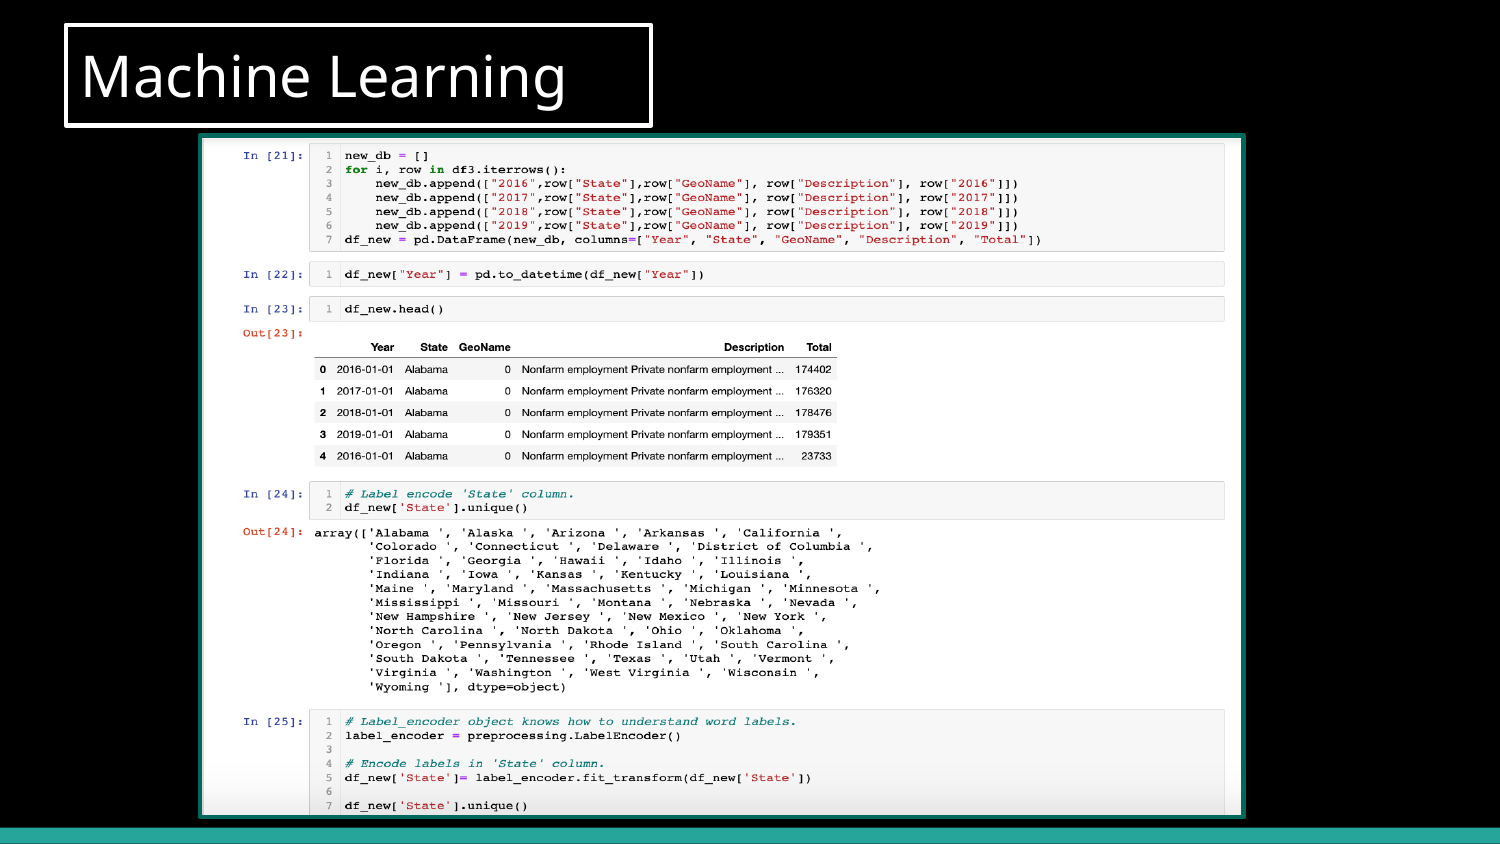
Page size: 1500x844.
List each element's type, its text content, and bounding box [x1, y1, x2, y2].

title Machine Learning [65, 24, 651, 126]
picture [202, 137, 1242, 815]
